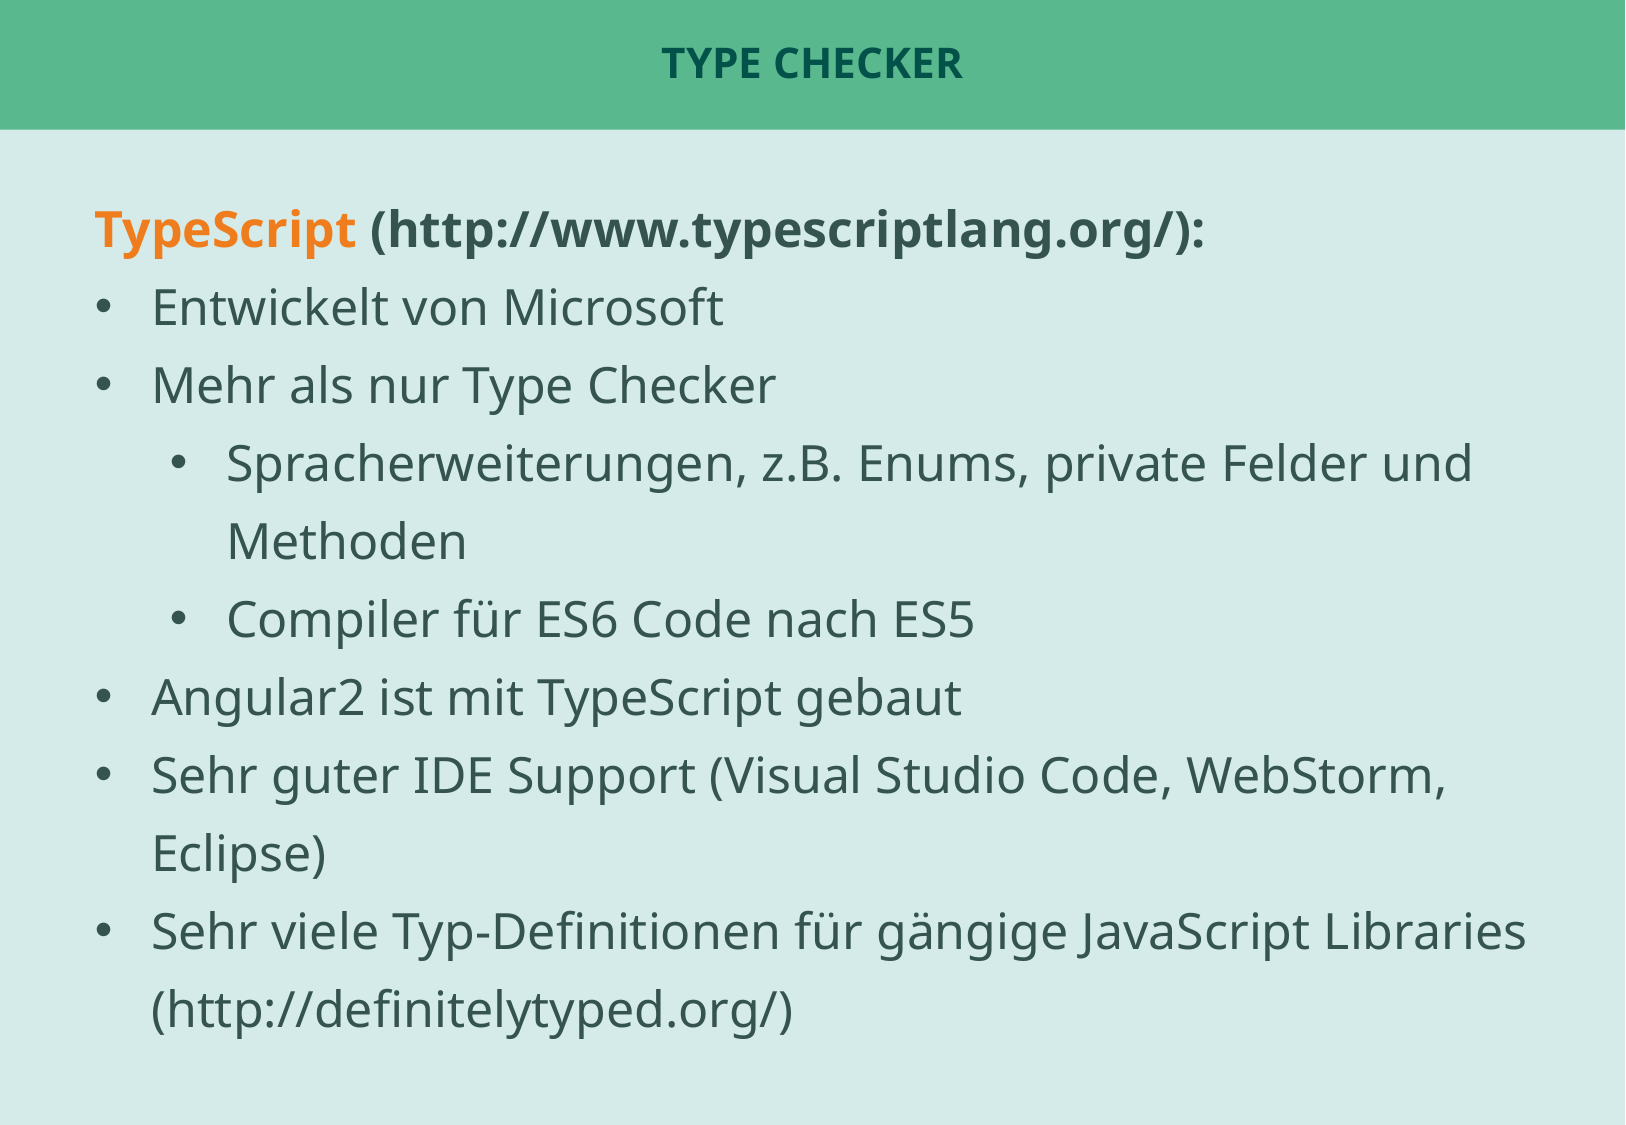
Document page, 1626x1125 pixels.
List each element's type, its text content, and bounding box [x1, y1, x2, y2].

title Type Checker [0, 0, 1625, 130]
text_box TypeScript (http://www.typescriptlang.org/): Entwickelt von Microsoft Mehr als nur Type Checker Spracherweiterungen, z.B. Enums, private Felder und Methoden Compiler für ES6 Code nach ES5 Angular2 ist mit TypeScript gebaut Sehr guter IDE Support (Visual Studio Code, WebStorm, Eclipse) Sehr viele Typ-Definitionen für gängige JavaScript Libraries (http://definitelytyped.org/) [80, 190, 1625, 1125]
